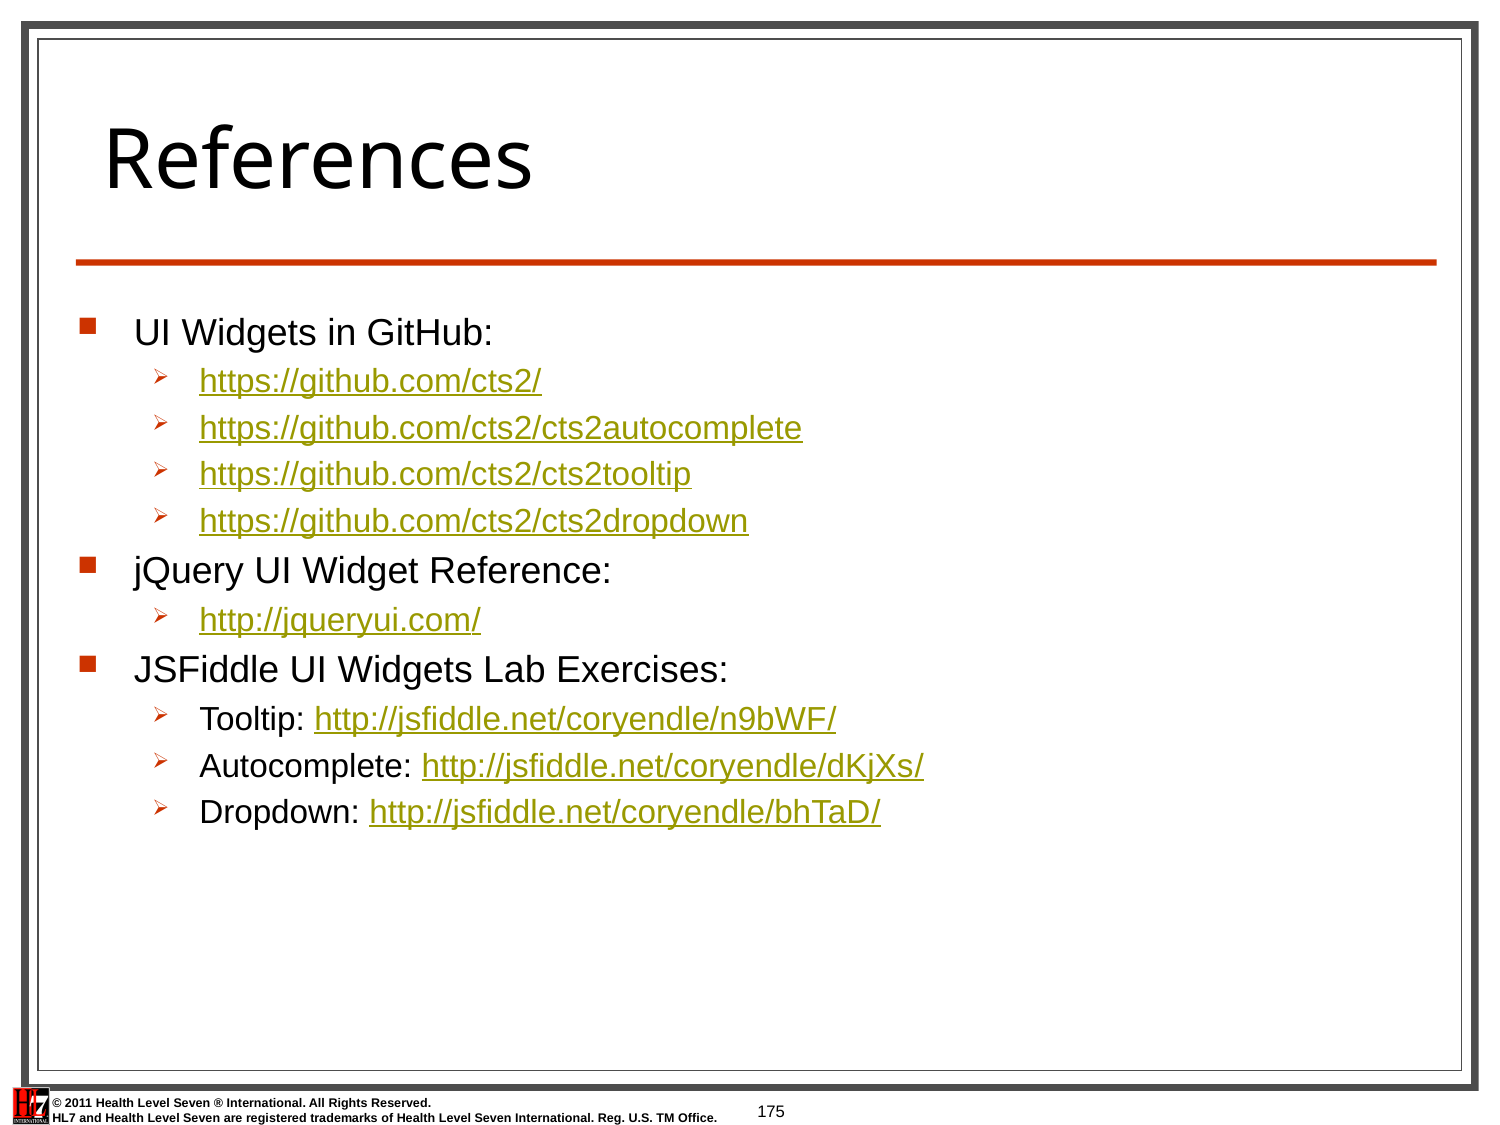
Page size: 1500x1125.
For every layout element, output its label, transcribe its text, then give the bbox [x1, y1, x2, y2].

title References [87, 77, 1426, 213]
list UI Widgets in GitHub: https://github.com/cts2/ https://github.com/cts2/cts2autocomplete https://github.com/cts2/cts2tooltip https://github.com/cts2/cts2dropdown jQuery UI Widget Reference: http://jqueryui.com/ JSFiddle UI Widgets Lab Exercises: Tooltip: http://jsfiddle.net/coryendle/n9bWF/ Autocomplete: http://jsfiddle.net/coryendle/dKjXs/ Dropdown: http://jsfiddle.net/coryendle/bhTaD/ [62, 299, 1438, 1026]
picture [12, 1087, 50, 1125]
slide_number 175 [712, 1071, 801, 1125]
